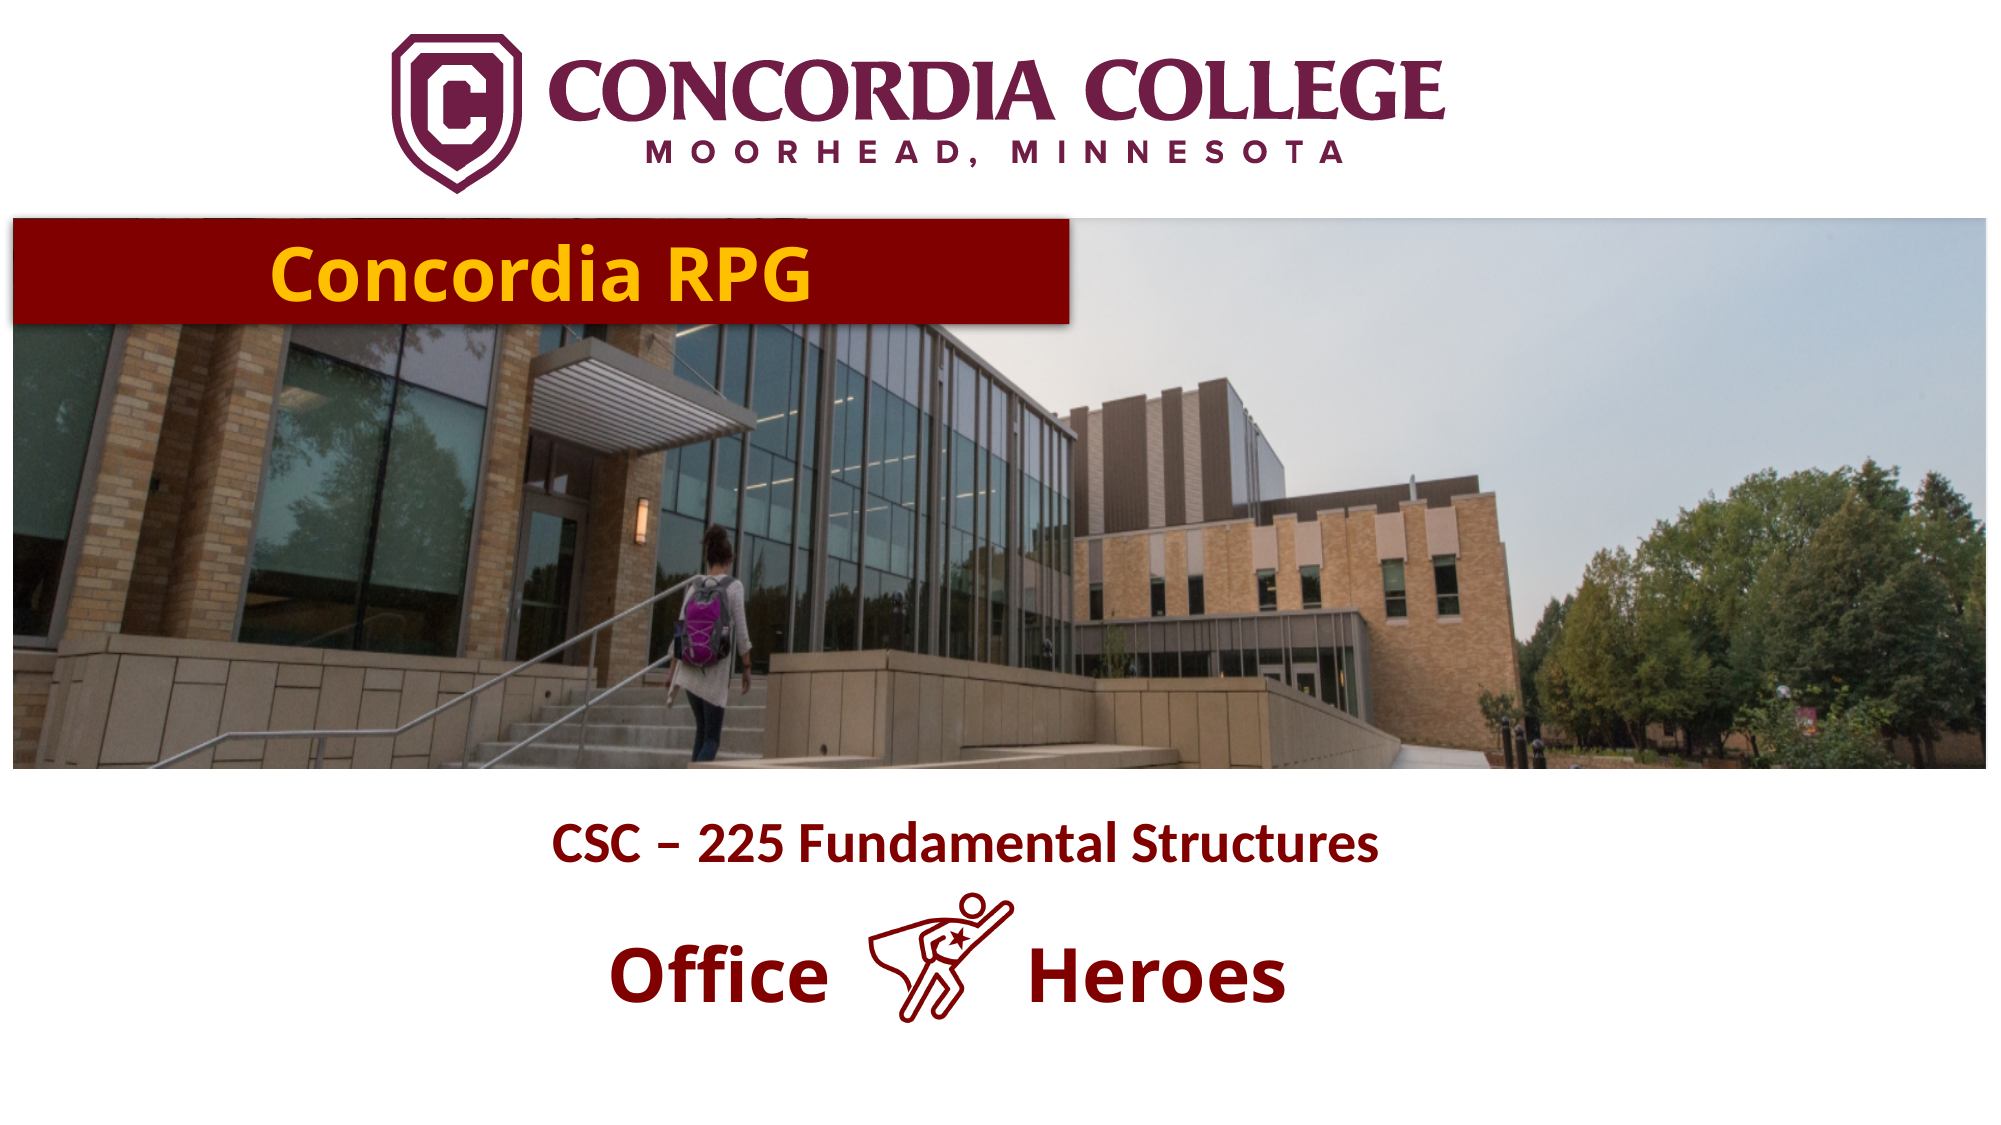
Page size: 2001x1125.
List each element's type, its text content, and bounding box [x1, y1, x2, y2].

text_box CSC – 225 Fundamental Structures [390, 796, 1543, 882]
text_box Office Heroes [592, 919, 866, 1025]
picture [390, 33, 1446, 196]
picture [866, 882, 1017, 1033]
picture [13, 218, 1988, 769]
text_box Office Heroes [1017, 919, 1373, 1025]
